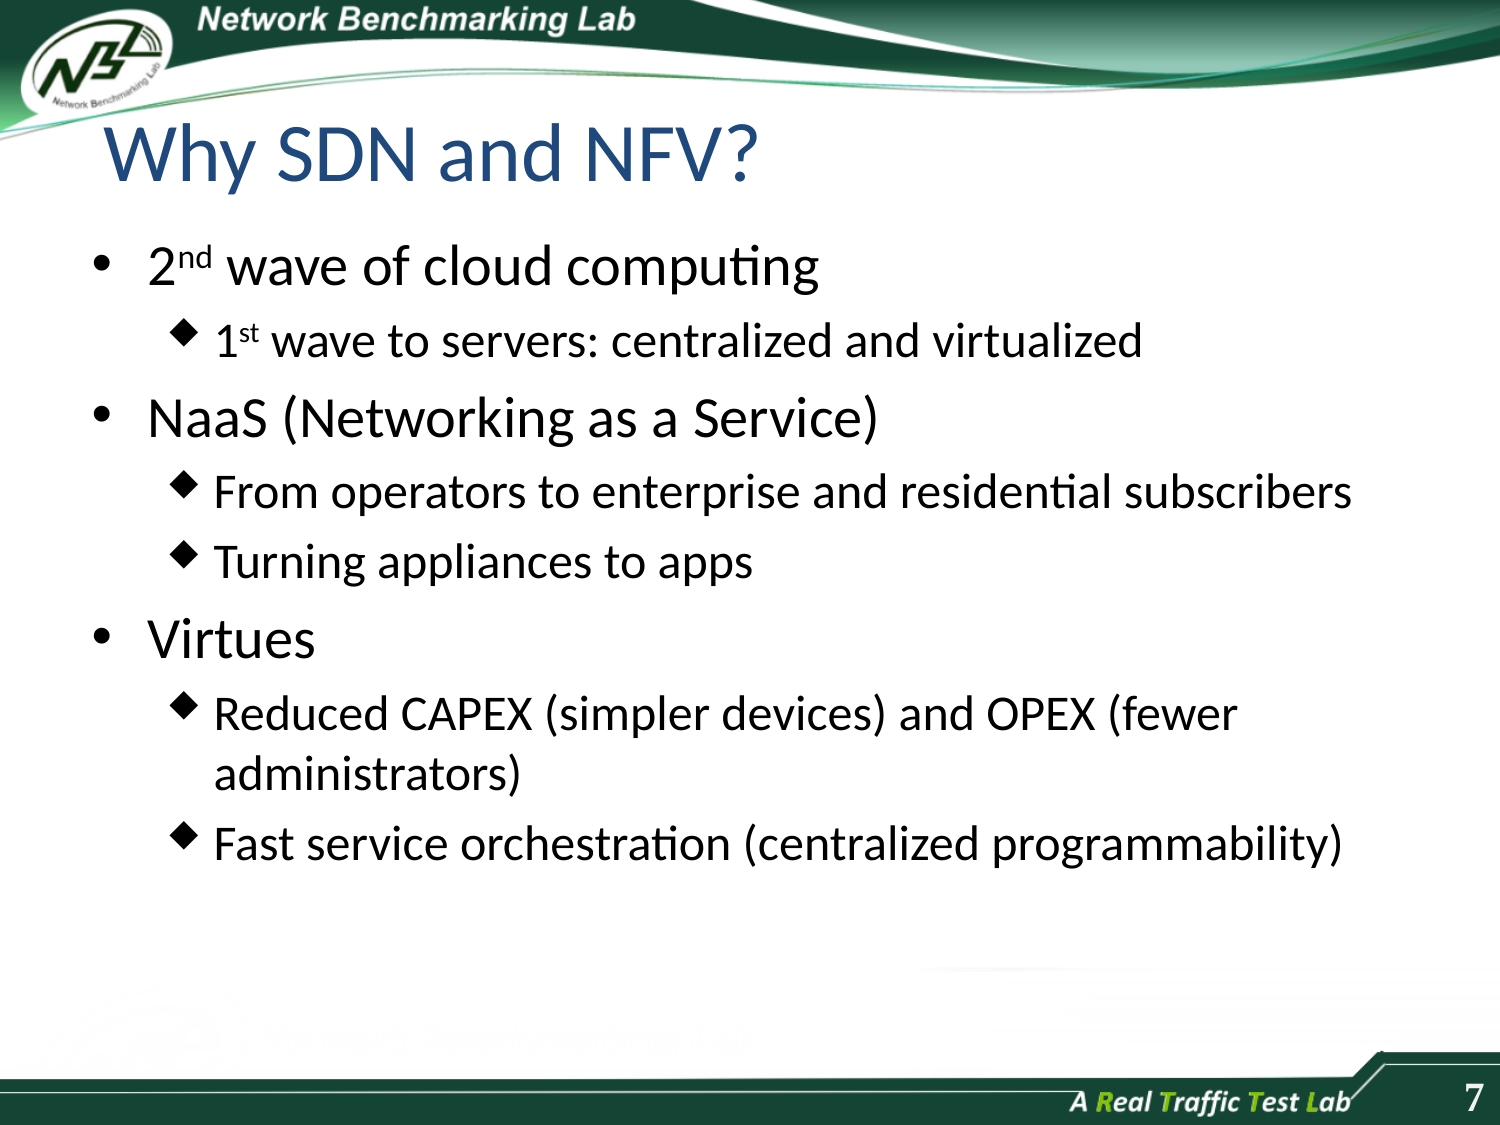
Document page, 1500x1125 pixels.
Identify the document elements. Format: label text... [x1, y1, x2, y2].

picture [0, 963, 1500, 1125]
title Why SDN and NFV? [88, 54, 1439, 243]
list 2nd wave of cloud computing 1st wave to servers: centralized and virtualized NaaS (Networking as a Service) From operators to enterprise and residential subscribers Turning appliances to apps Virtues Reduced CAPEX (simpler devices) and OPEX (fewer administrators) Fast service orchestration (centralized programmability) [76, 219, 1427, 1035]
slide_number 7 [1387, 1065, 1500, 1125]
picture [0, 0, 1500, 162]
